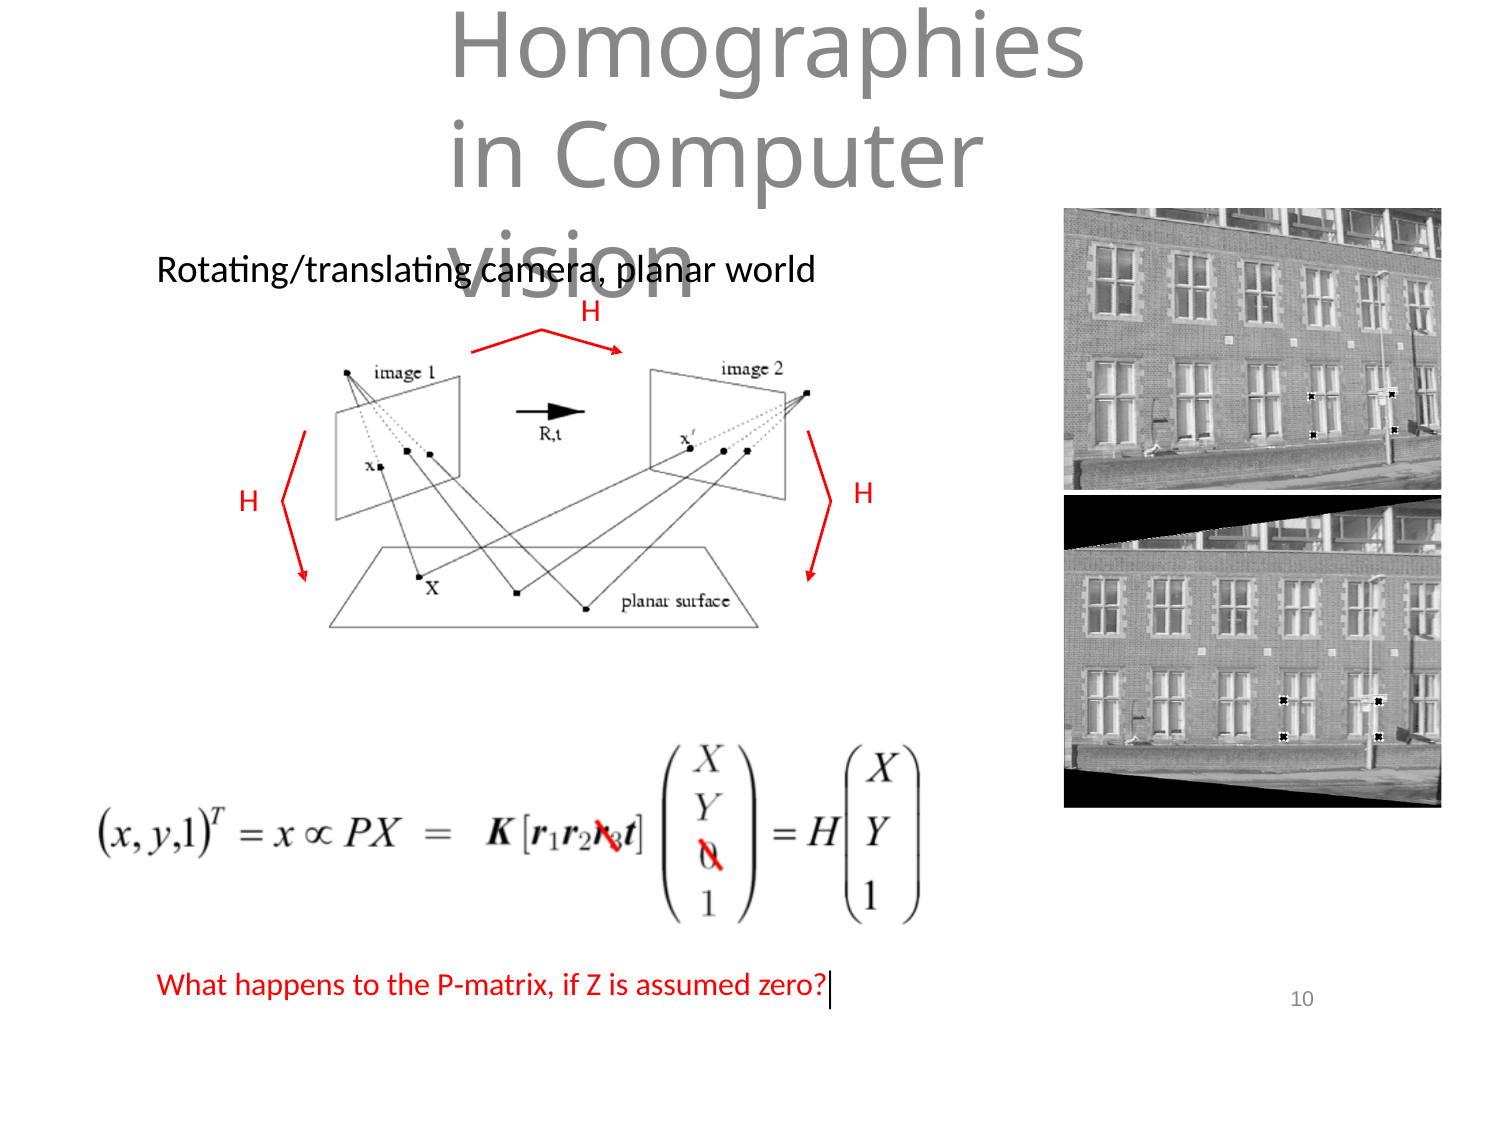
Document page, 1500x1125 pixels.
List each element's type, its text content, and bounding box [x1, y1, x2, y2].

text_box H [237, 477, 261, 518]
picture [73, 700, 983, 940]
text_box H [851, 469, 876, 511]
text_box [1063, 208, 1442, 490]
text_box Rotating/translating camera, planar world H [154, 242, 824, 329]
title Homographies in Computer vision [446, 0, 1181, 316]
text_box [805, 430, 833, 583]
text_box What happens to the P‐matrix, if Z is assumed zero? [154, 961, 835, 1002]
text_box [328, 360, 812, 630]
text_box  H Y  1  [755, 940, 895, 1014]
text_box [1063, 495, 1442, 808]
text_box [281, 430, 308, 583]
text_box 10 [1288, 983, 1316, 1011]
text_box [470, 329, 623, 356]
